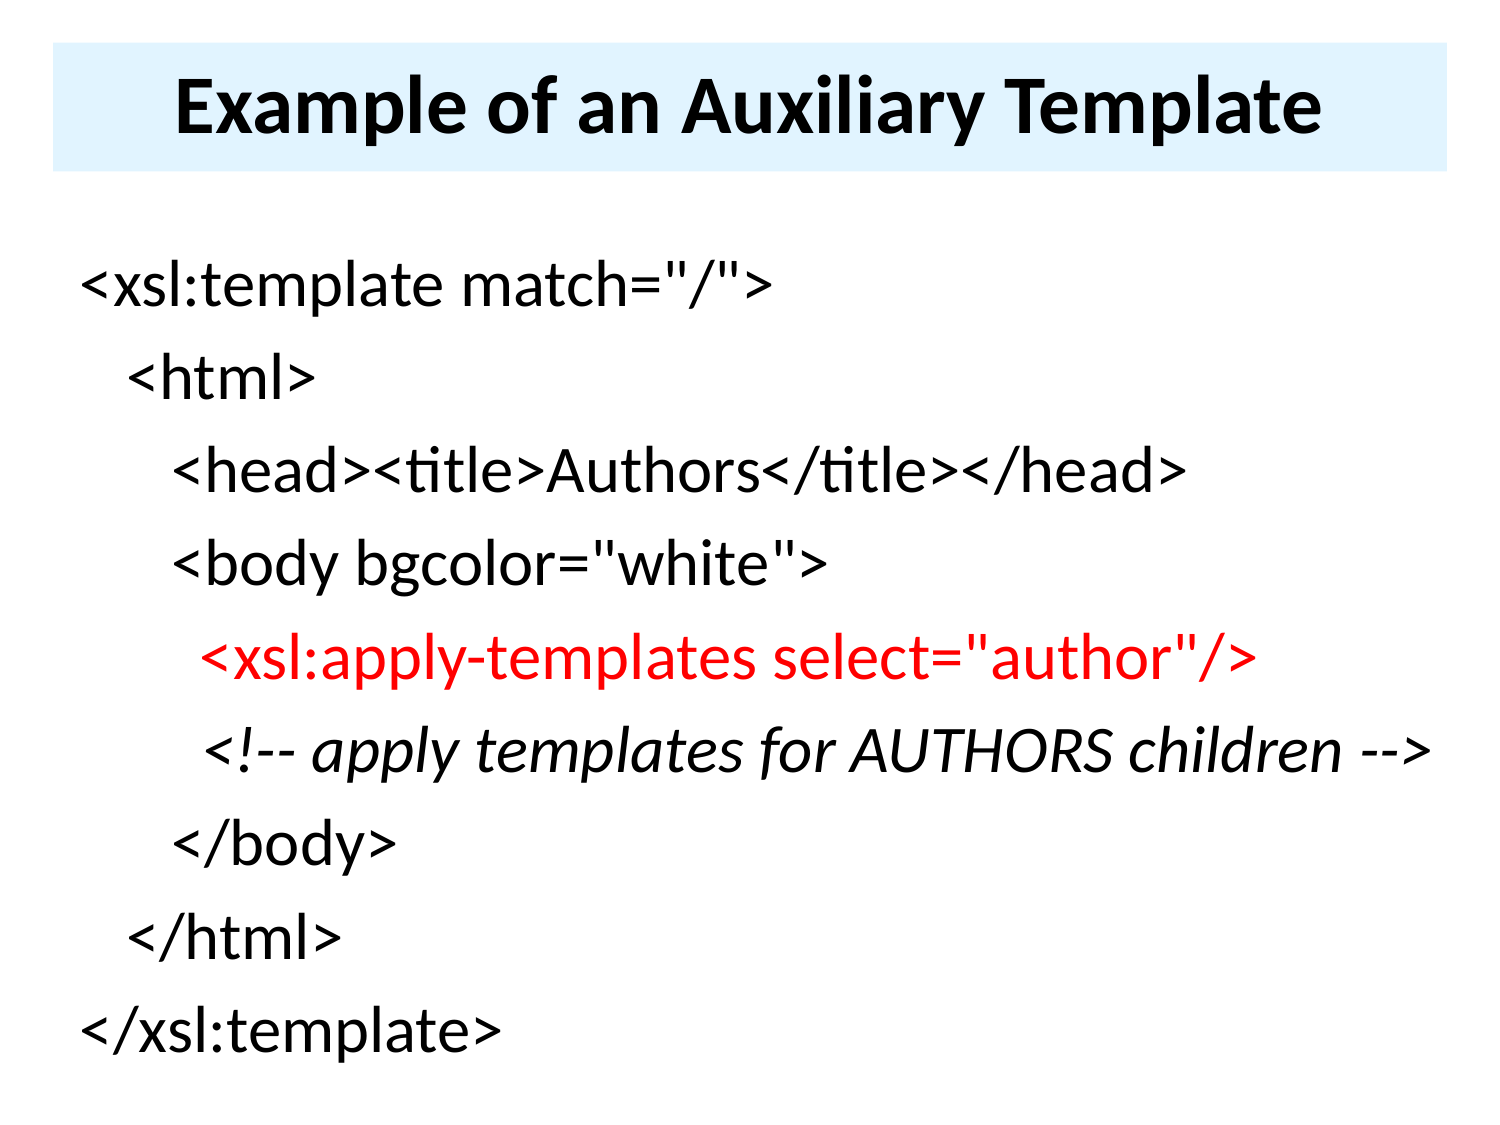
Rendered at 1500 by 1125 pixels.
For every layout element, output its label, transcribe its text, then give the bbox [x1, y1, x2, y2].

list <xsl:template match="/"> <html> <head><title>Authors</title></head> <body bgcolor="white"> <xsl:apply-templates select="author"/> <!-- apply templates for AUTHORS children --> </body> </html> </xsl:template> [64, 231, 1471, 1071]
title Example of an Auxiliary Template [53, 42, 1447, 172]
